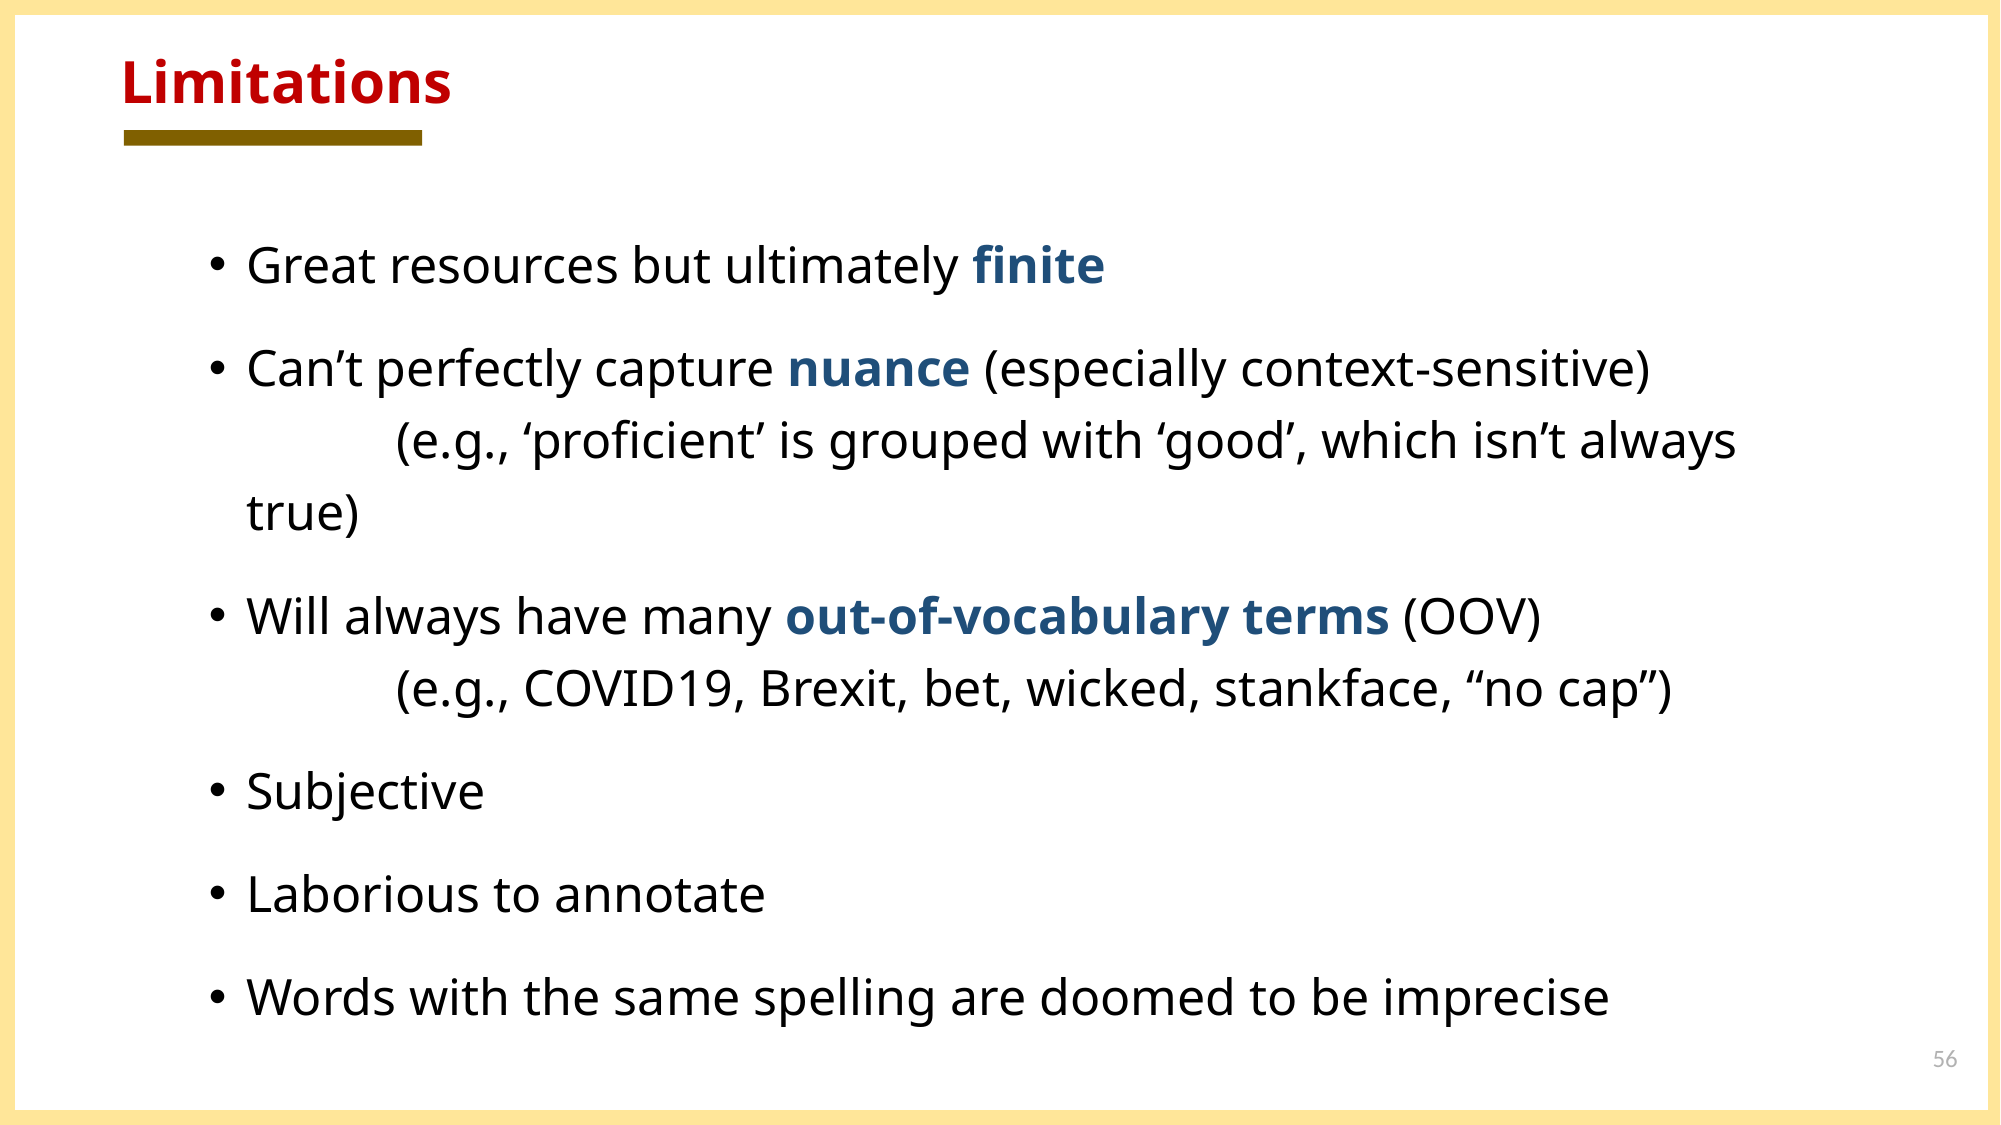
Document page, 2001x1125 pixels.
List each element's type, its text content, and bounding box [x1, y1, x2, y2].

text_box Great resources but ultimately finite Can’t perfectly capture nuance (especially context-sensitive) (e.g., ‘proficient’ is grouped with ‘good’, which isn’t always true) Will always have many out-of-vocabulary terms (OOV) (e.g., COVID19, Brexit, bet, wicked, stankface, “no cap”) Subjective Laborious to annotate Words with the same spelling are doomed to be imprecise [193, 214, 1871, 955]
title Limitations [105, 45, 950, 146]
text_box [123, 129, 423, 147]
slide_number 56 [1522, 1027, 1973, 1088]
